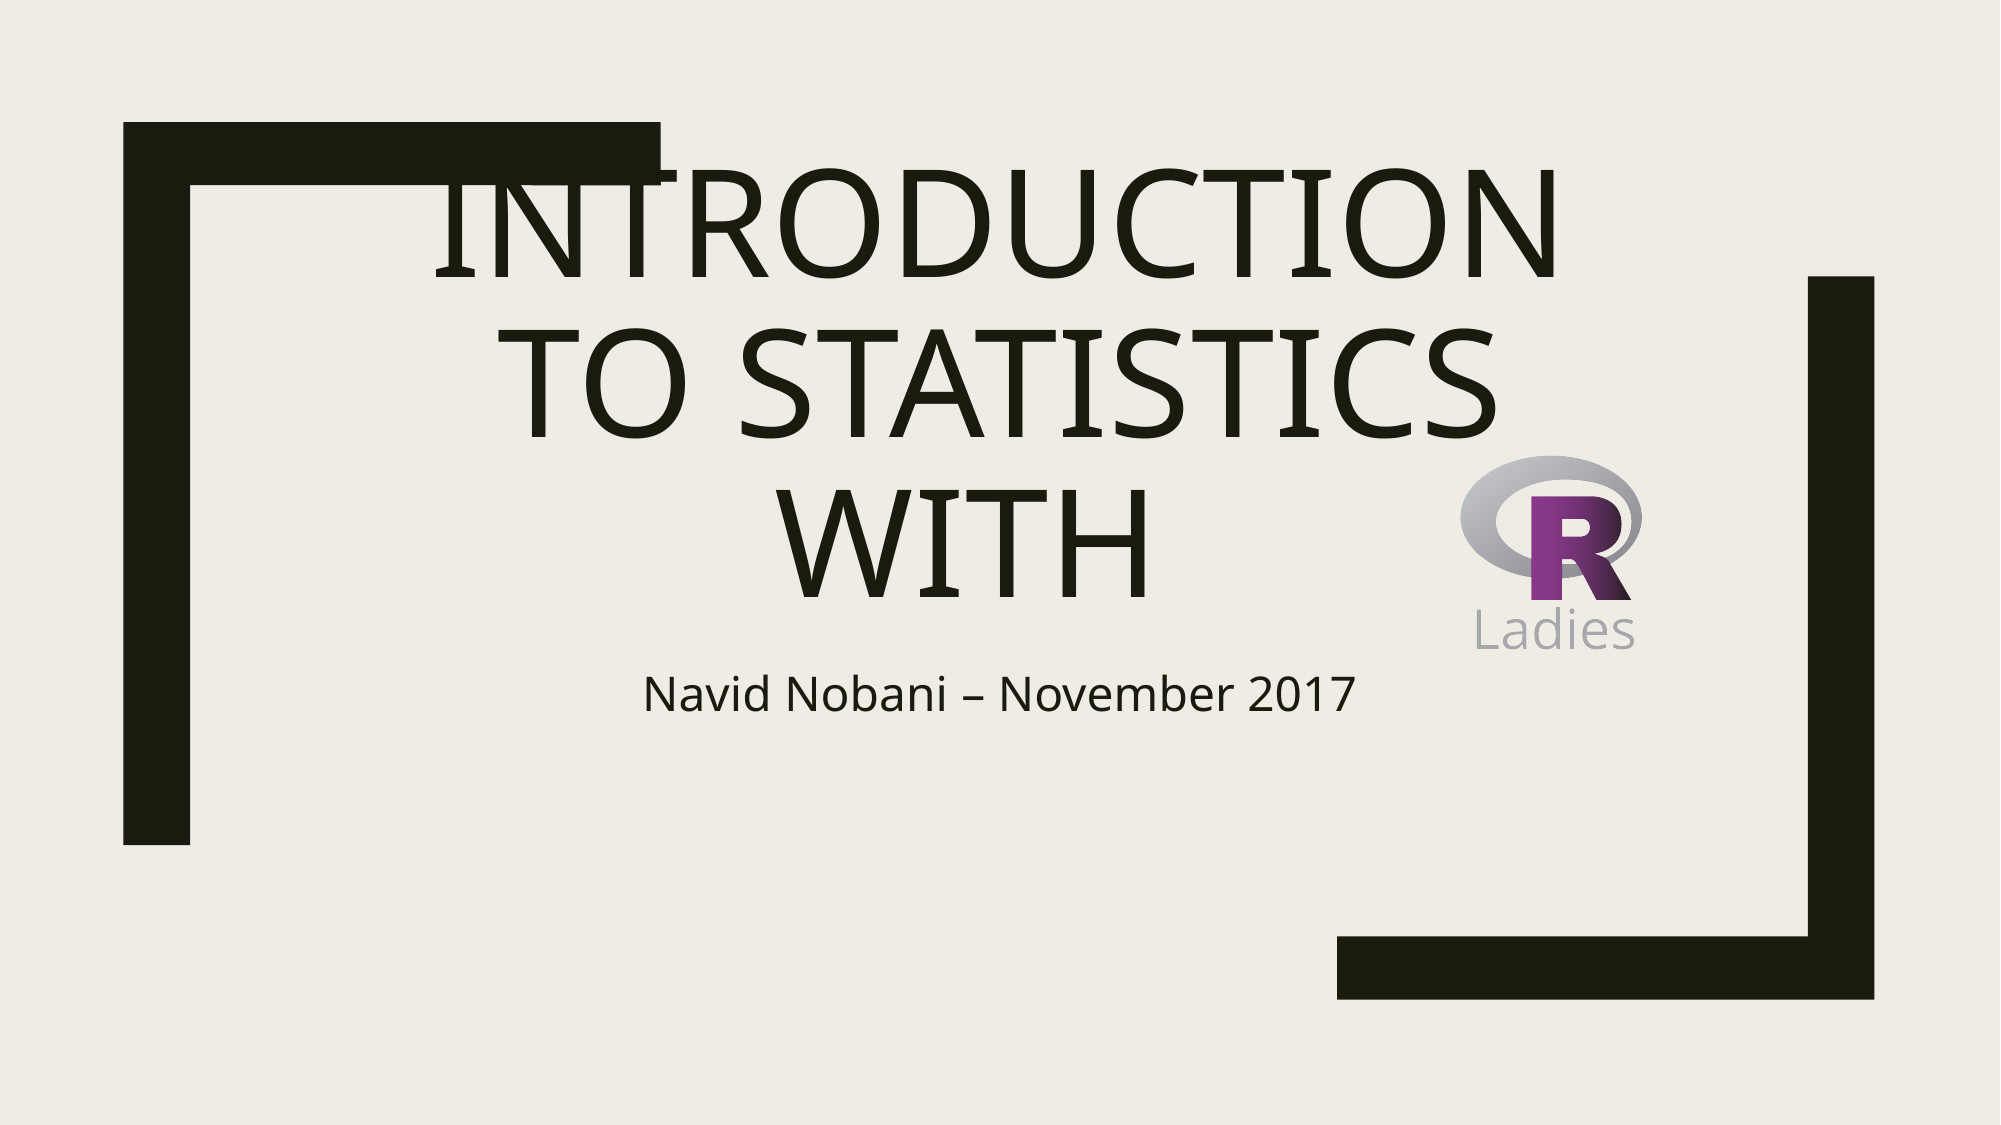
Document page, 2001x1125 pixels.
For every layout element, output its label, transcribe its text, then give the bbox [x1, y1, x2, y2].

subtitle Navid Nobani – November 2017 [439, 649, 1561, 828]
title Introduction to Statistics with [314, 293, 1686, 638]
picture [1440, 446, 1662, 668]
